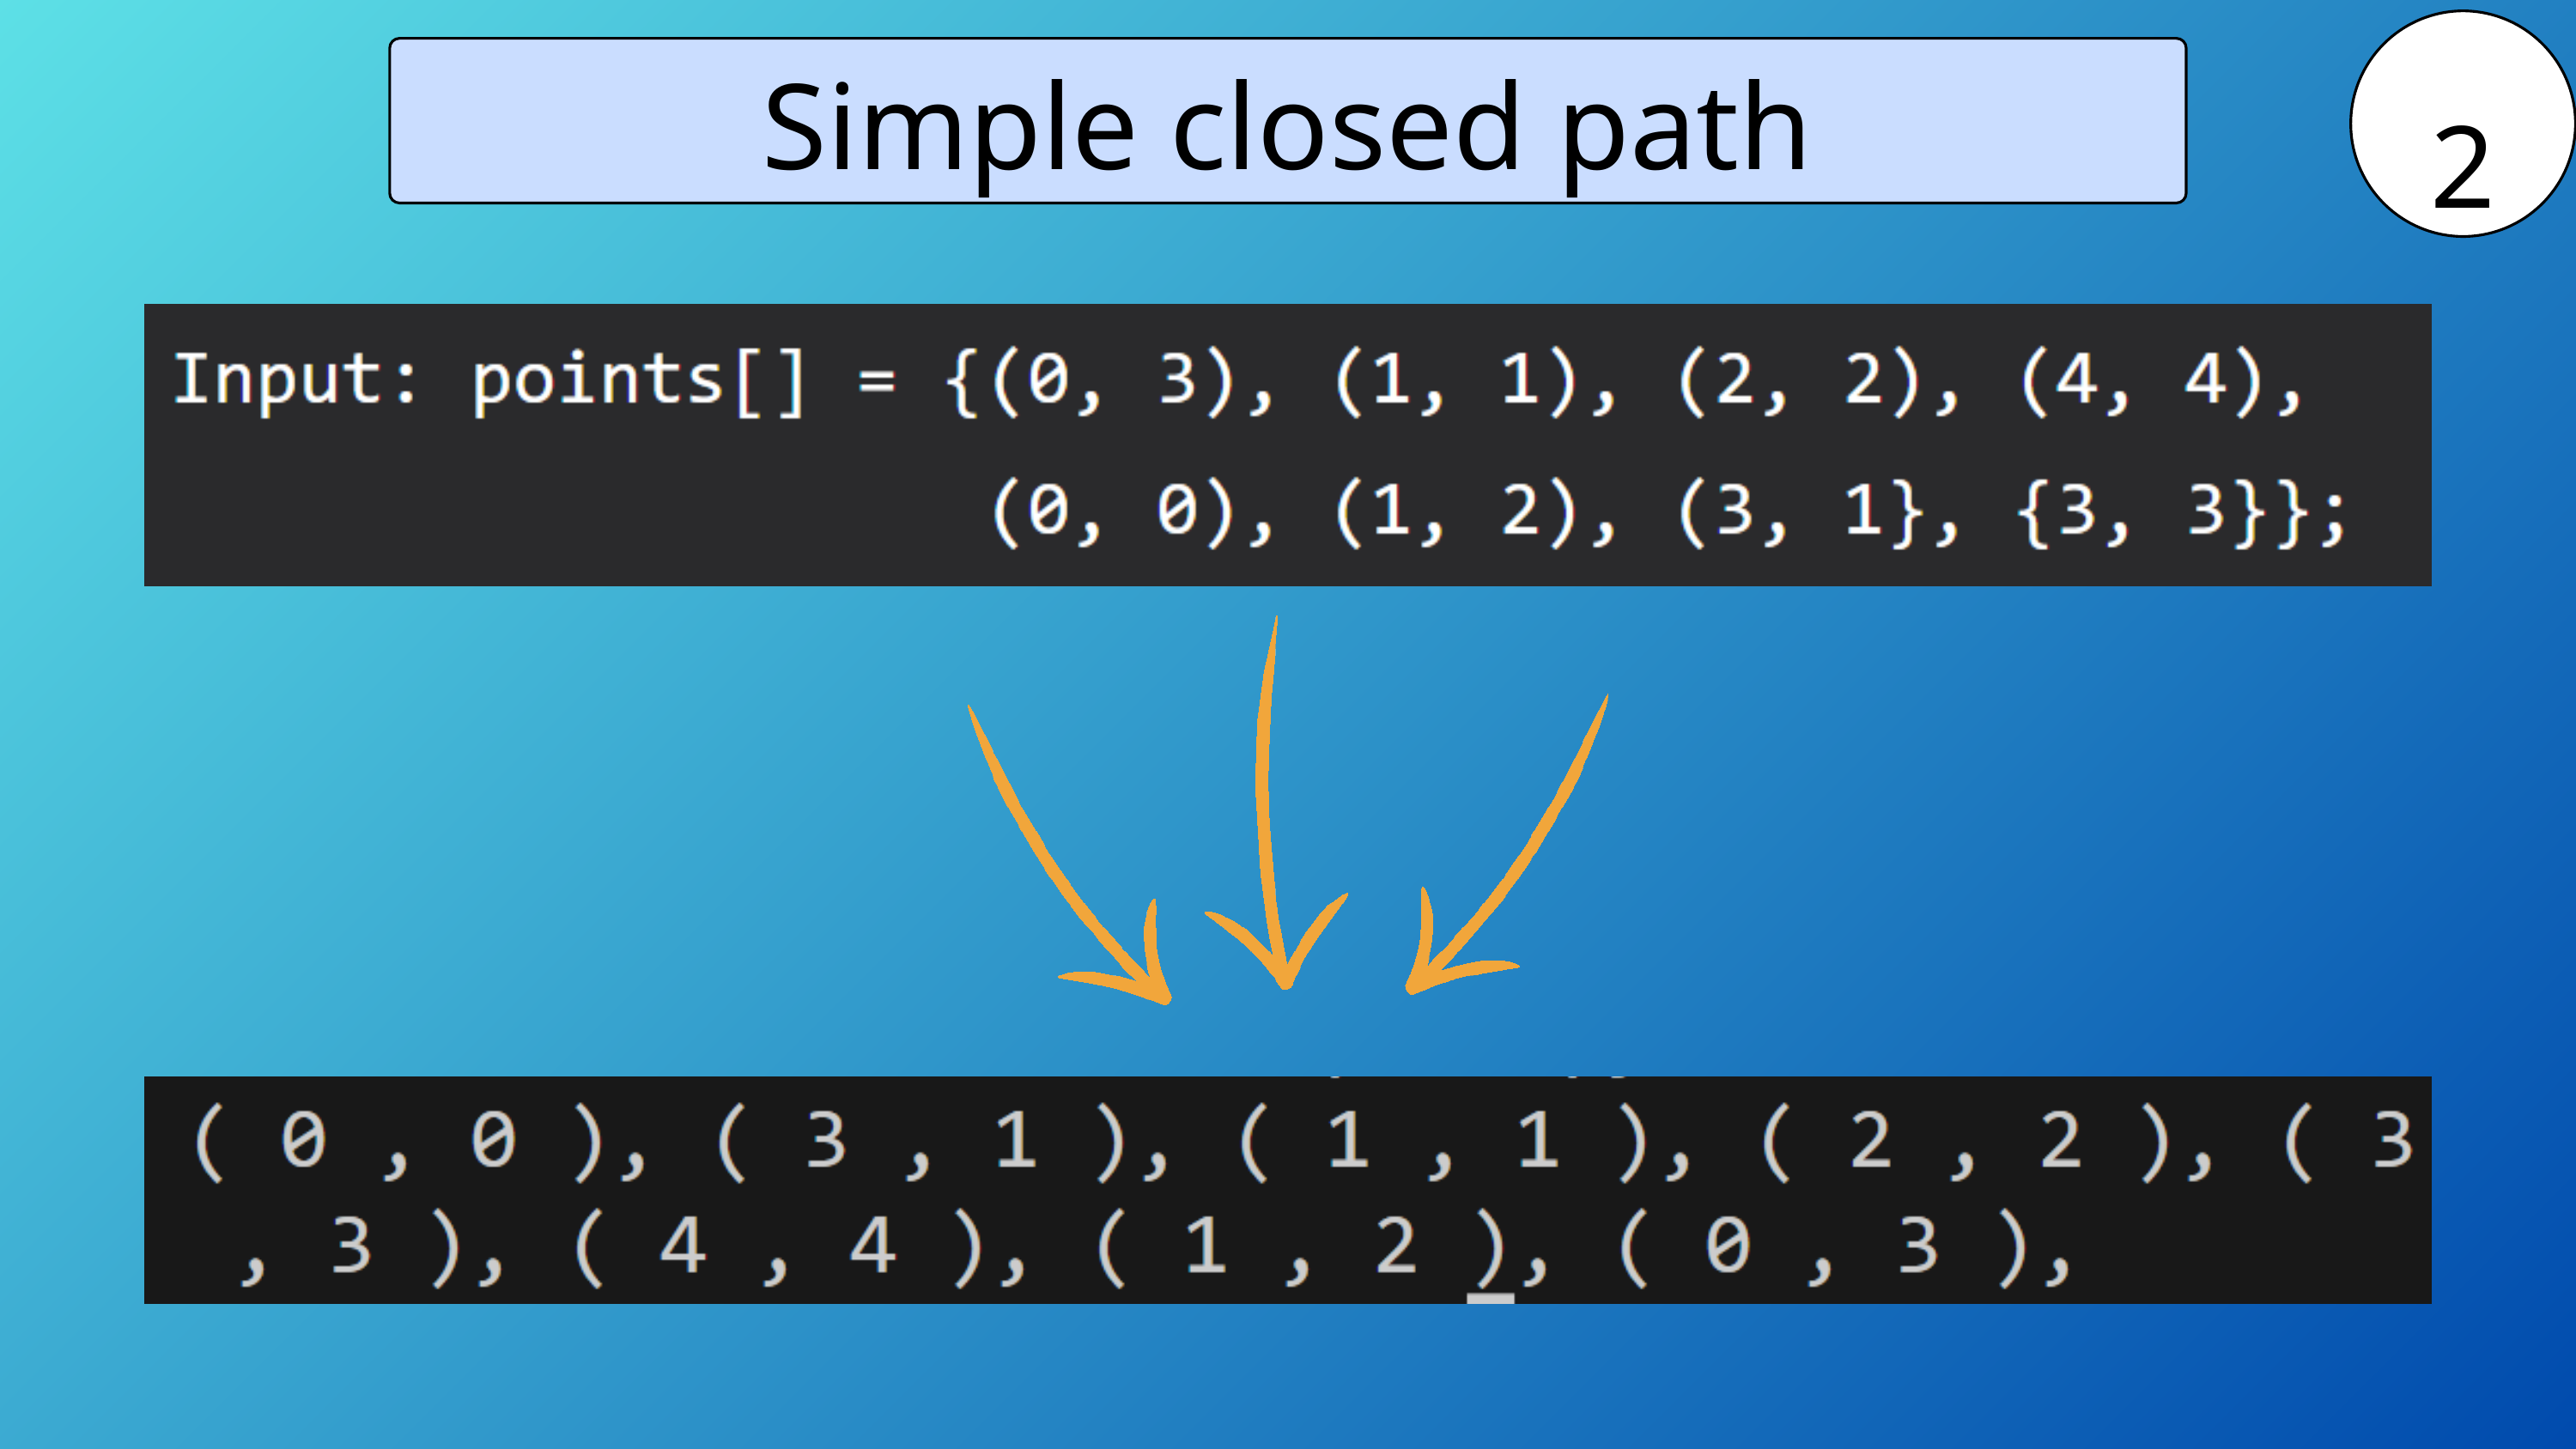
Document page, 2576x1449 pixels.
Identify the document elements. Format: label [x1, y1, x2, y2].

text_box [2349, 10, 2576, 237]
picture [144, 304, 2432, 587]
text_box [389, 38, 2187, 203]
picture [144, 1076, 2432, 1304]
picture [968, 615, 1608, 1048]
